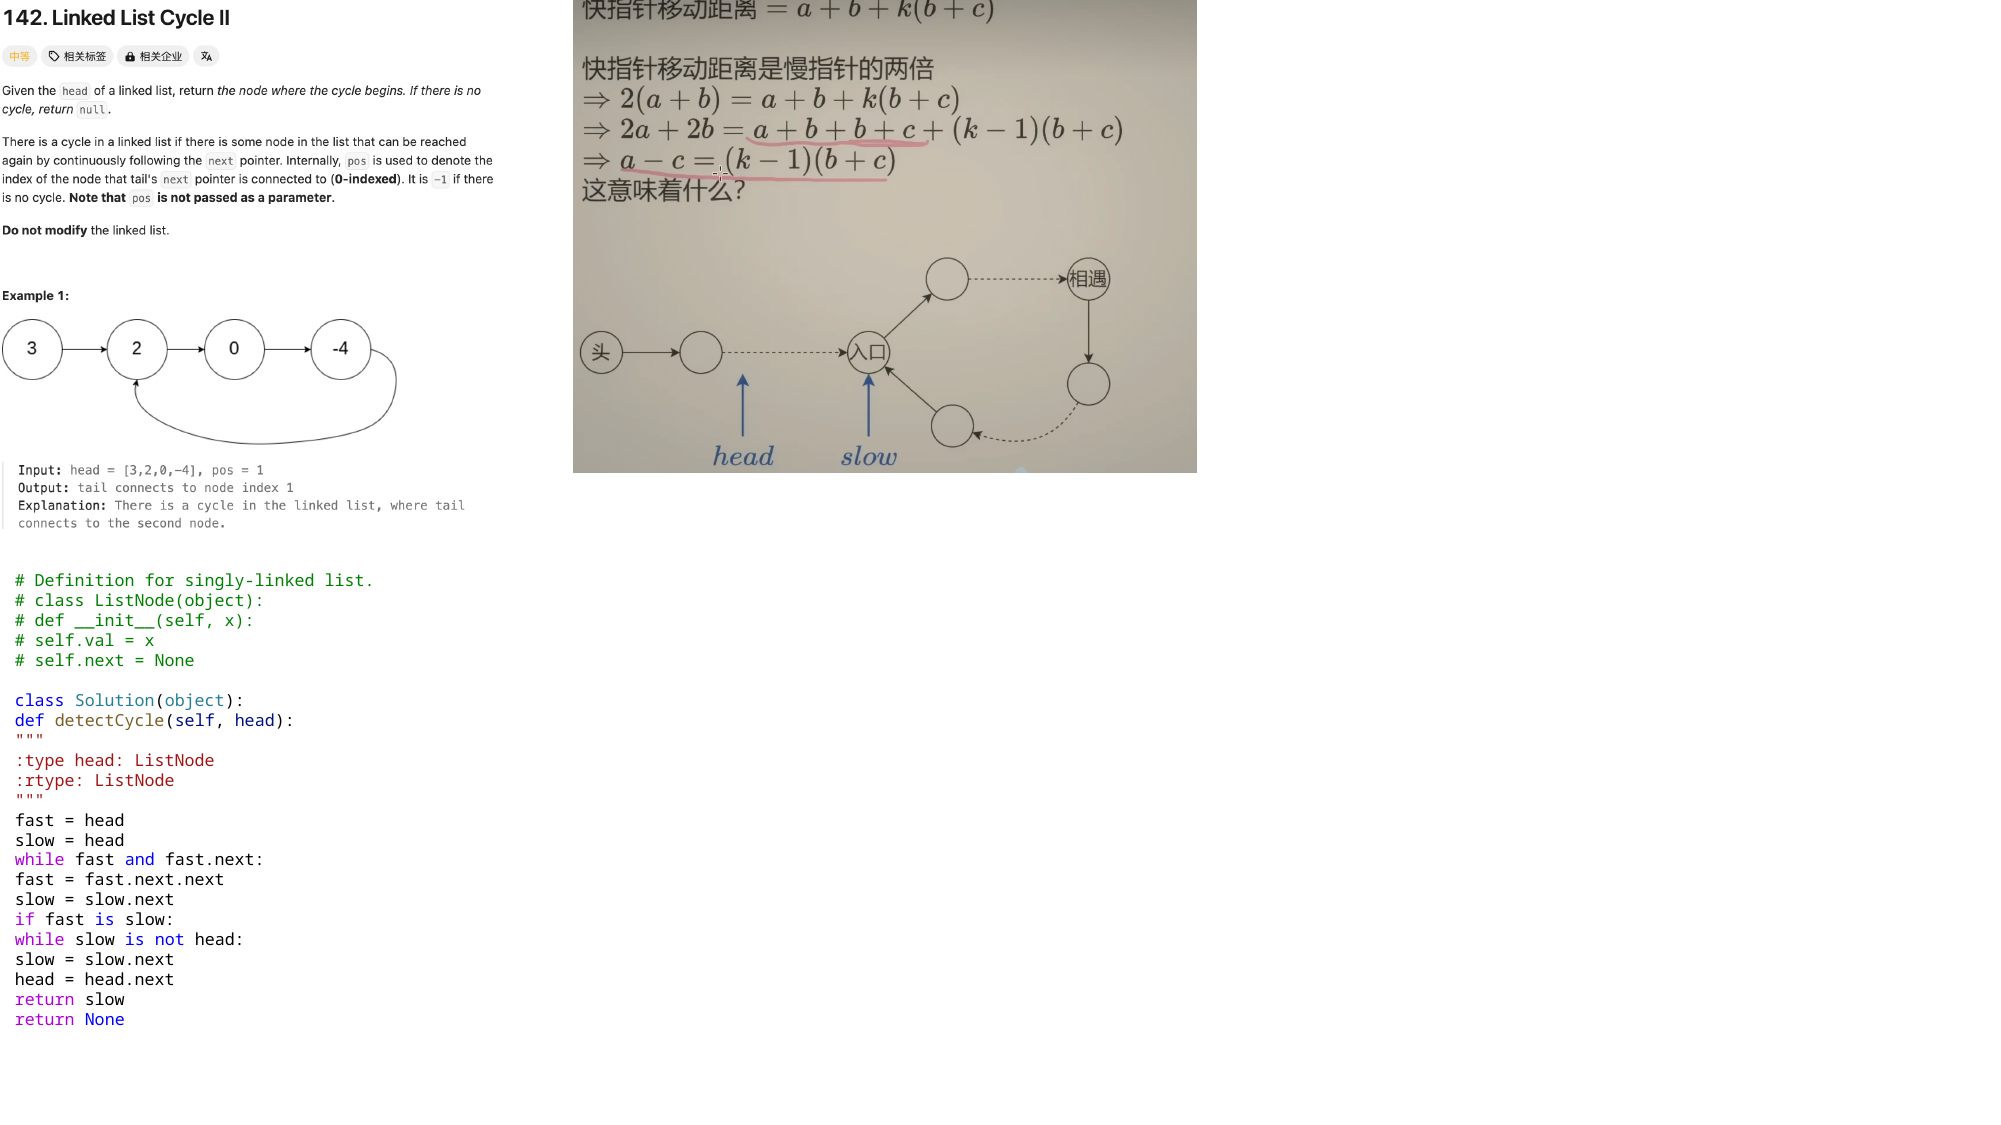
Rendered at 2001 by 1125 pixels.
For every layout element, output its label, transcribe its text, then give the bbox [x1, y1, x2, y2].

picture [0, 0, 503, 530]
text_box # Definition for singly-linked list. # class ListNode(object): # def __init__(self, x): # self.val = x # self.next = None class Solution(object): def detectCycle(self, head): """ :type head: ListNode :rtype: ListNode """ fast = head slow = head while fast and fast.next: fast = fast.next.next slow = slow.next if fast is slow: while slow is not head: slow = slow.next head = head.next return slow return None [0, 562, 408, 1037]
picture [573, 0, 1197, 473]
